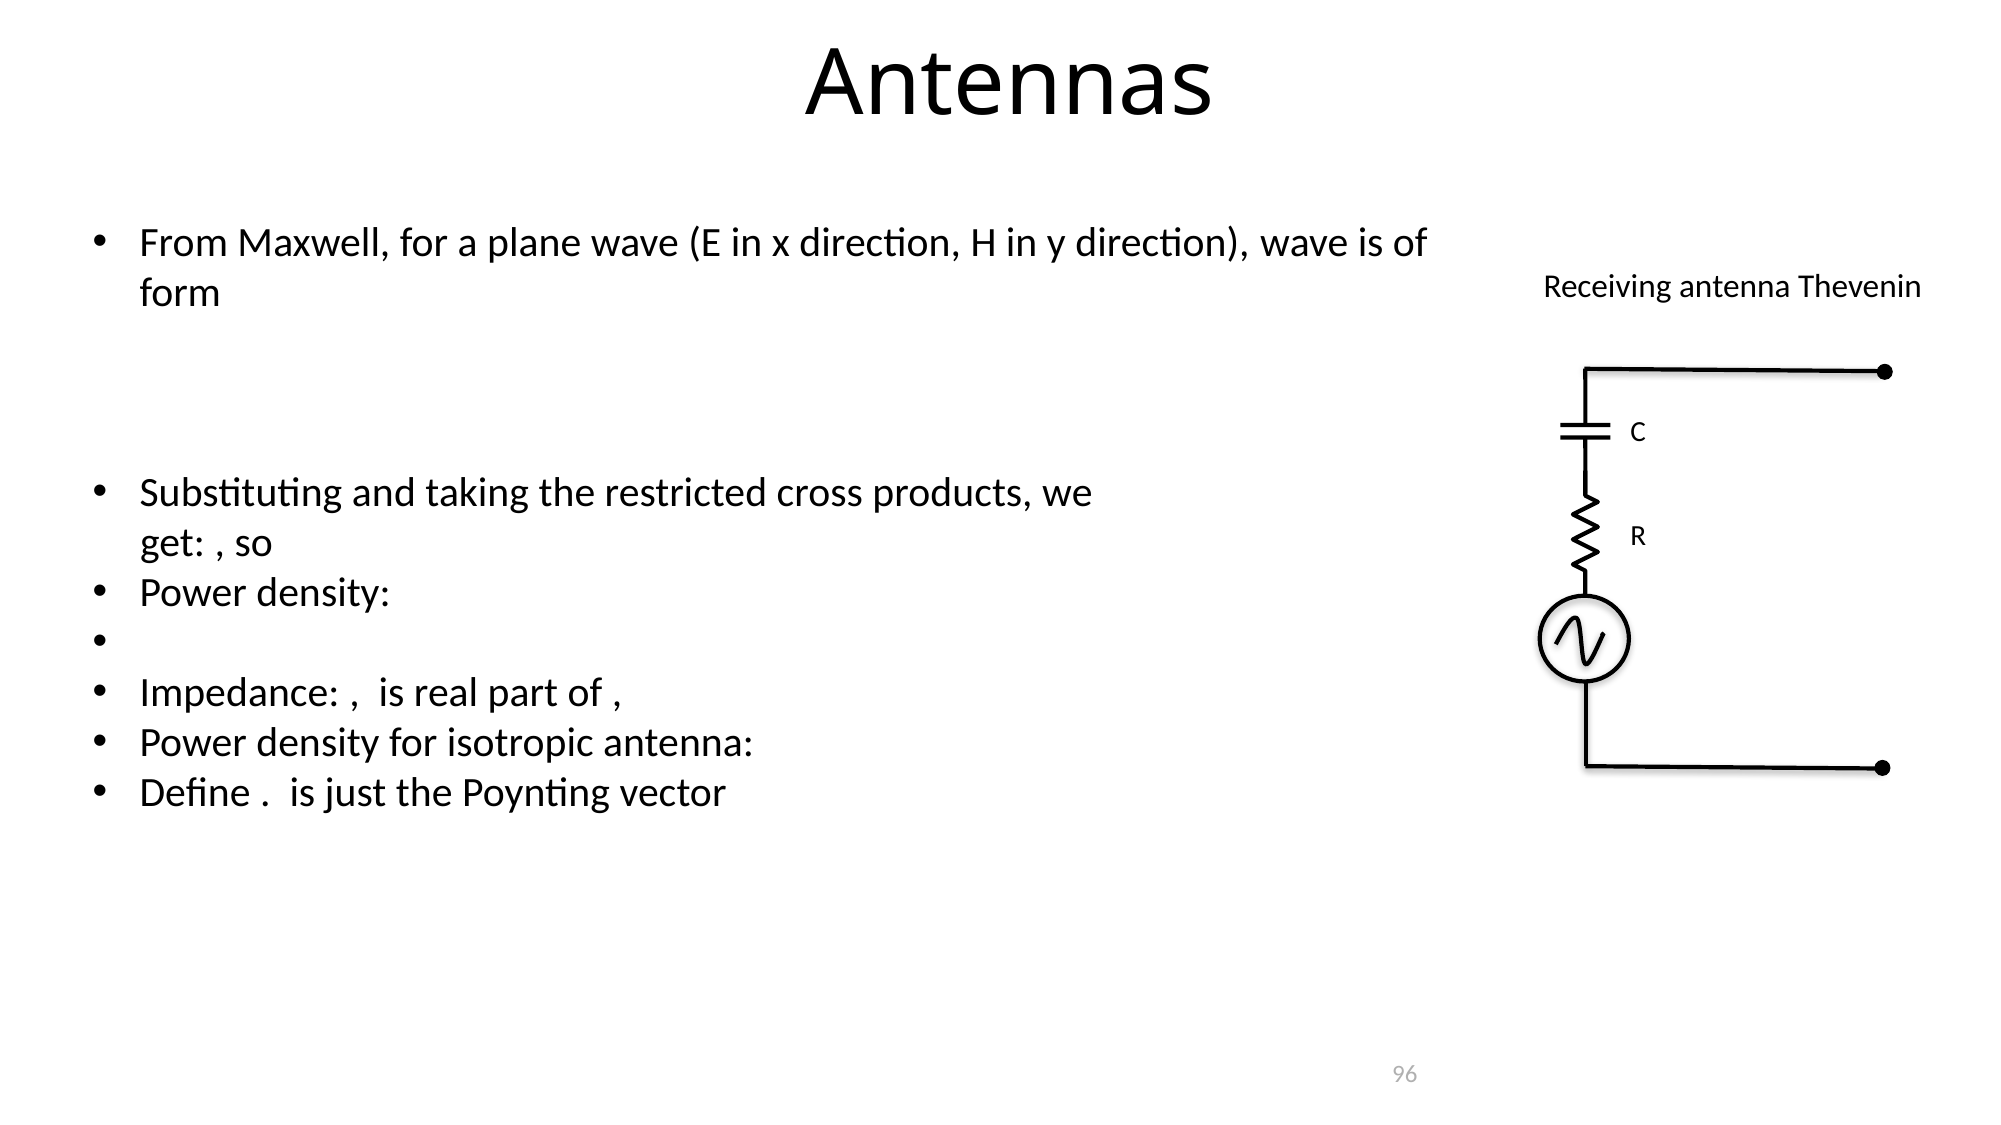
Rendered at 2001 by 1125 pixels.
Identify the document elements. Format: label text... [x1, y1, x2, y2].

slide_number 96 [1074, 738, 1425, 1125]
text_box Receiving antenna Thevenin [1536, 256, 1985, 312]
text_box Antennas [54, 23, 1966, 134]
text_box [1539, 364, 1893, 776]
